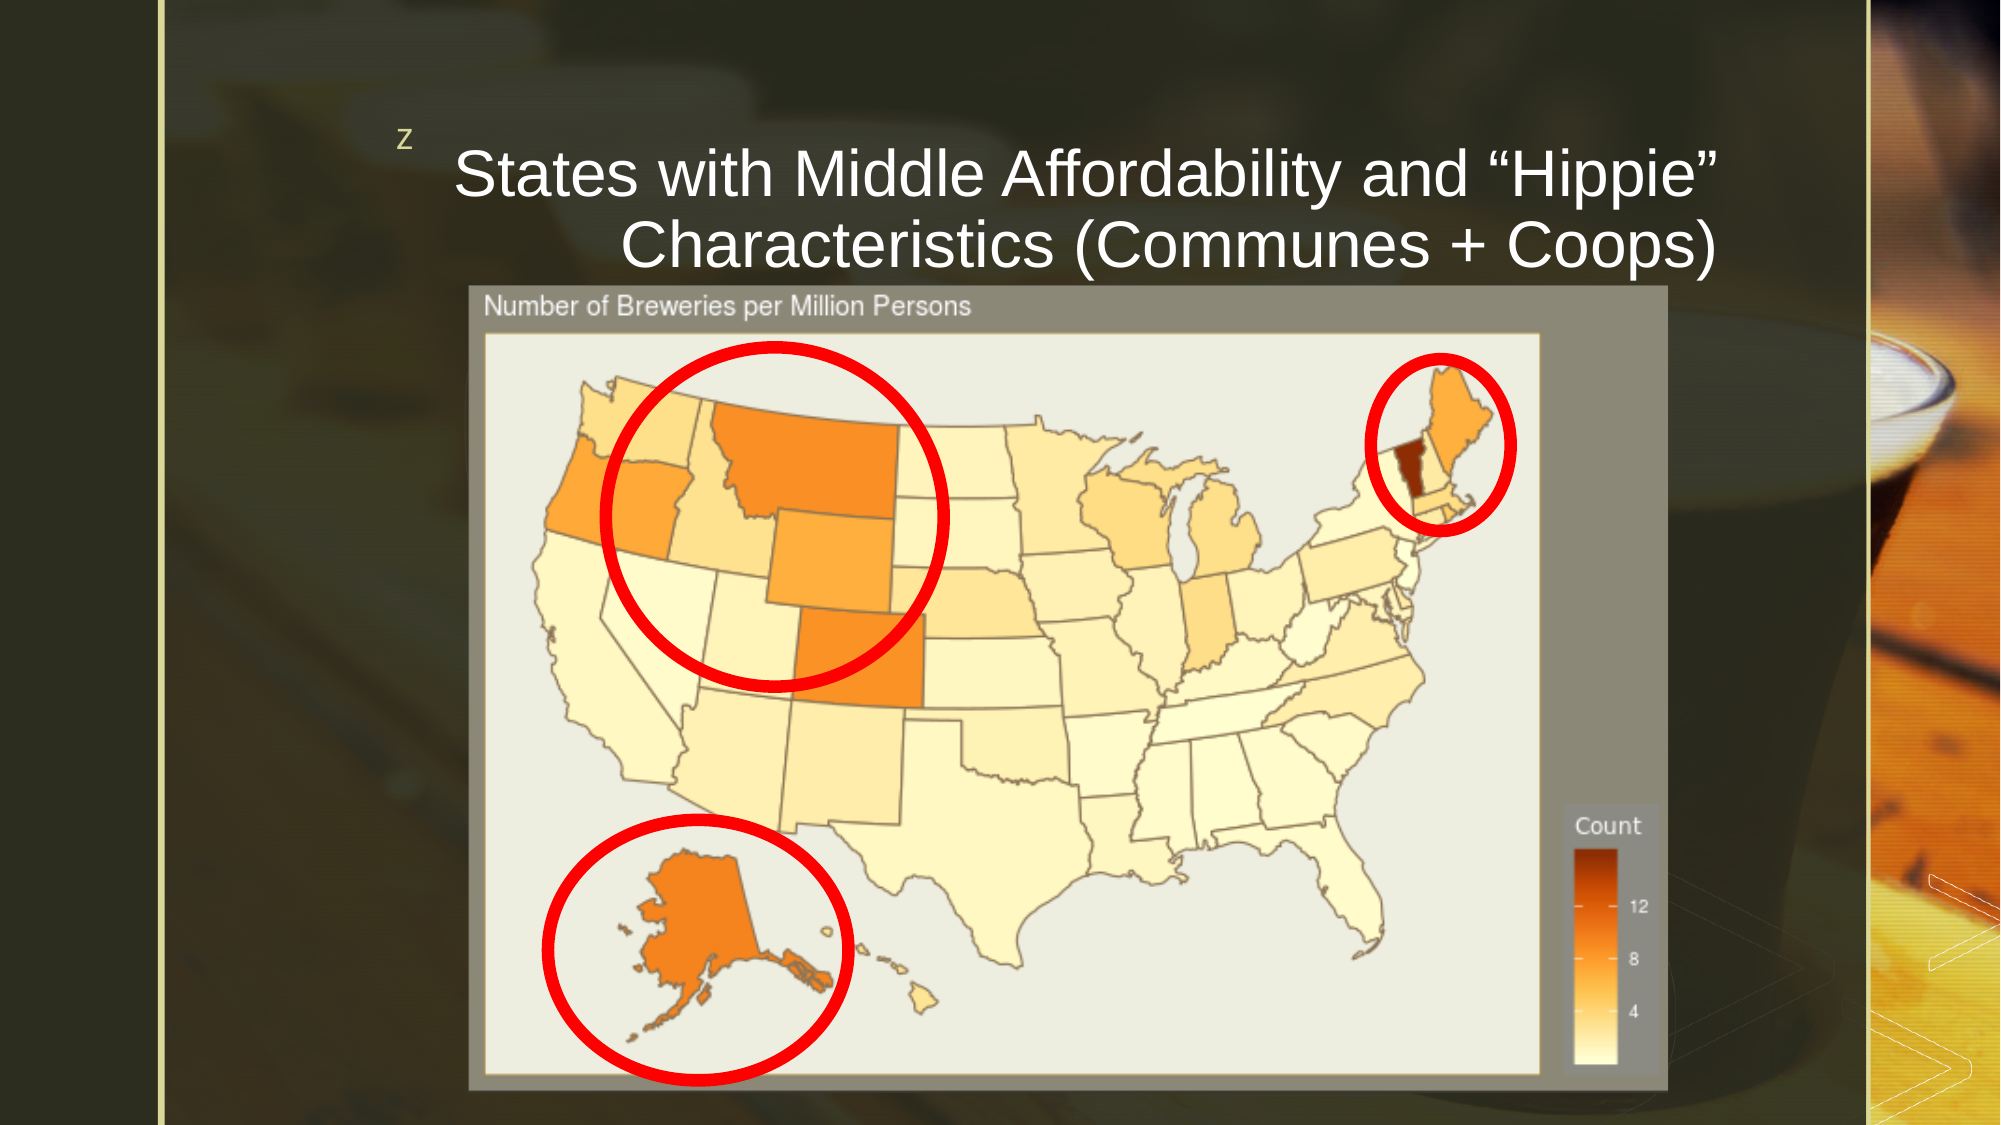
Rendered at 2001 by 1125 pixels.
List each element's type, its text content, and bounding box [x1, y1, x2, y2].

title States with Middle Affordability and “Hippie” Characteristics (Communes + Coops) [428, 132, 1734, 310]
picture [468, 284, 1669, 1093]
picture [1871, 0, 2001, 1125]
